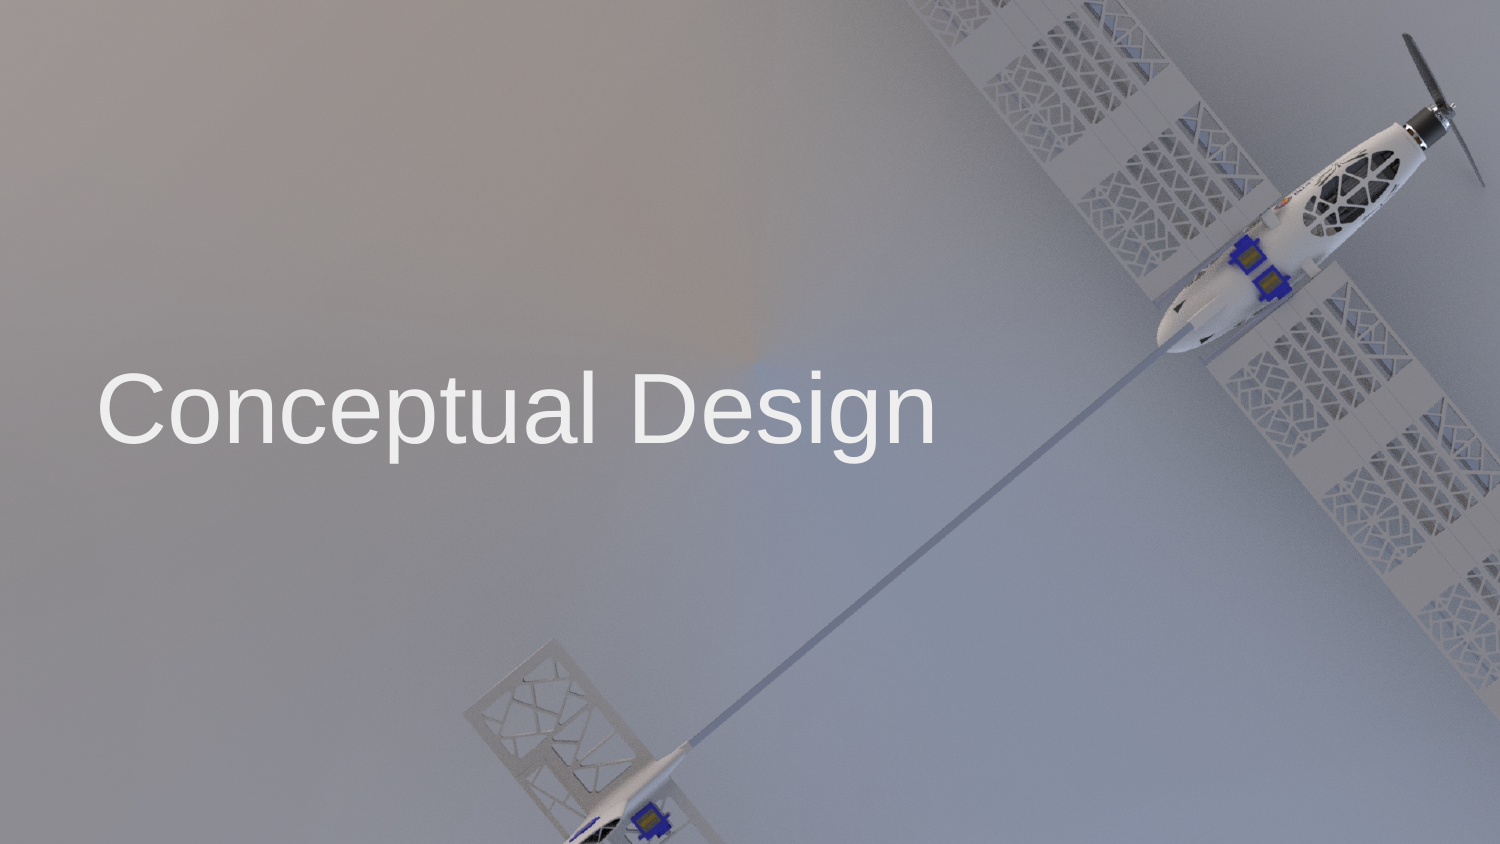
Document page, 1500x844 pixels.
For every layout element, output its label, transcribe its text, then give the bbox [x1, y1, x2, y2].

title Conceptual Design [80, 73, 1125, 745]
picture [0, 0, 1500, 844]
